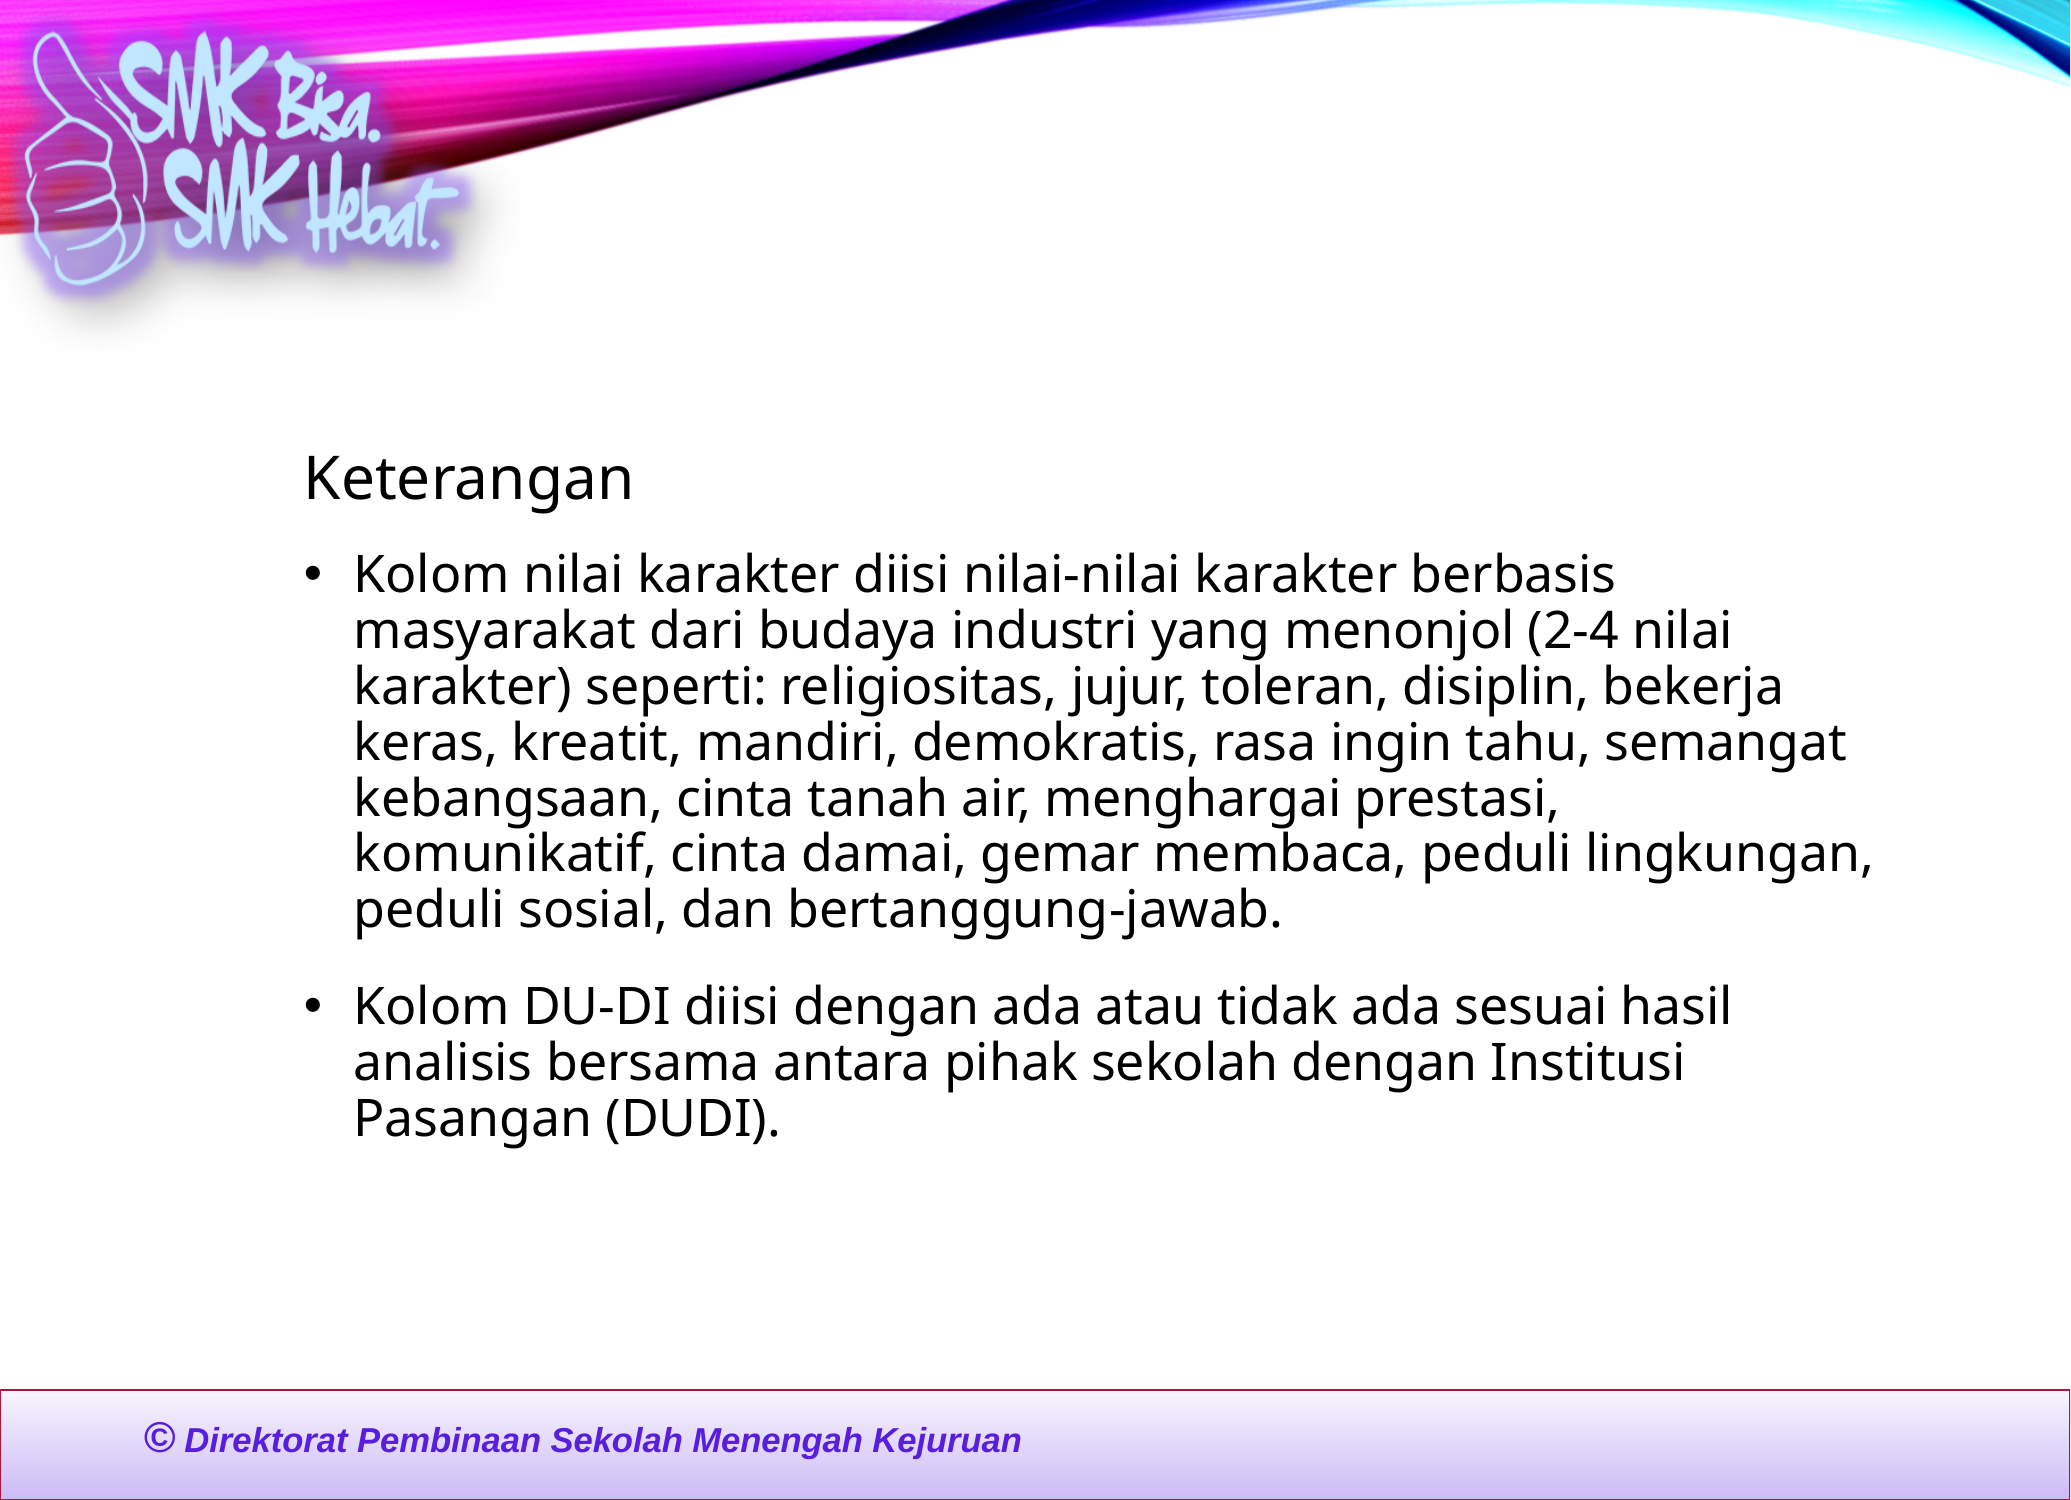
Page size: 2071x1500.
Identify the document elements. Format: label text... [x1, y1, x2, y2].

list Kolom nilai karakter diisi nilai-nilai karakter berbasis masyarakat dari budaya industri yang menonjol (2-4 nilai karakter) seperti: religiositas, jujur, toleran, disiplin, bekerja keras, kreatit, mandiri, demokratis, rasa ingin tahu, semangat kebangsaan, cinta tanah air, menghargai prestasi, komunikatif, cinta damai, gemar membaca, peduli lingkungan, peduli sosial, dan bertanggung-jawab. Kolom DU-DI diisi dengan ada atau tidak ada sesuai hasil analisis bersama antara pihak sekolah dengan Institusi Pasangan (DUDI). [288, 540, 1893, 1411]
title Keterangan [288, 419, 704, 540]
picture [0, 0, 2071, 237]
text_box DUDI [8, 13, 18, 23]
